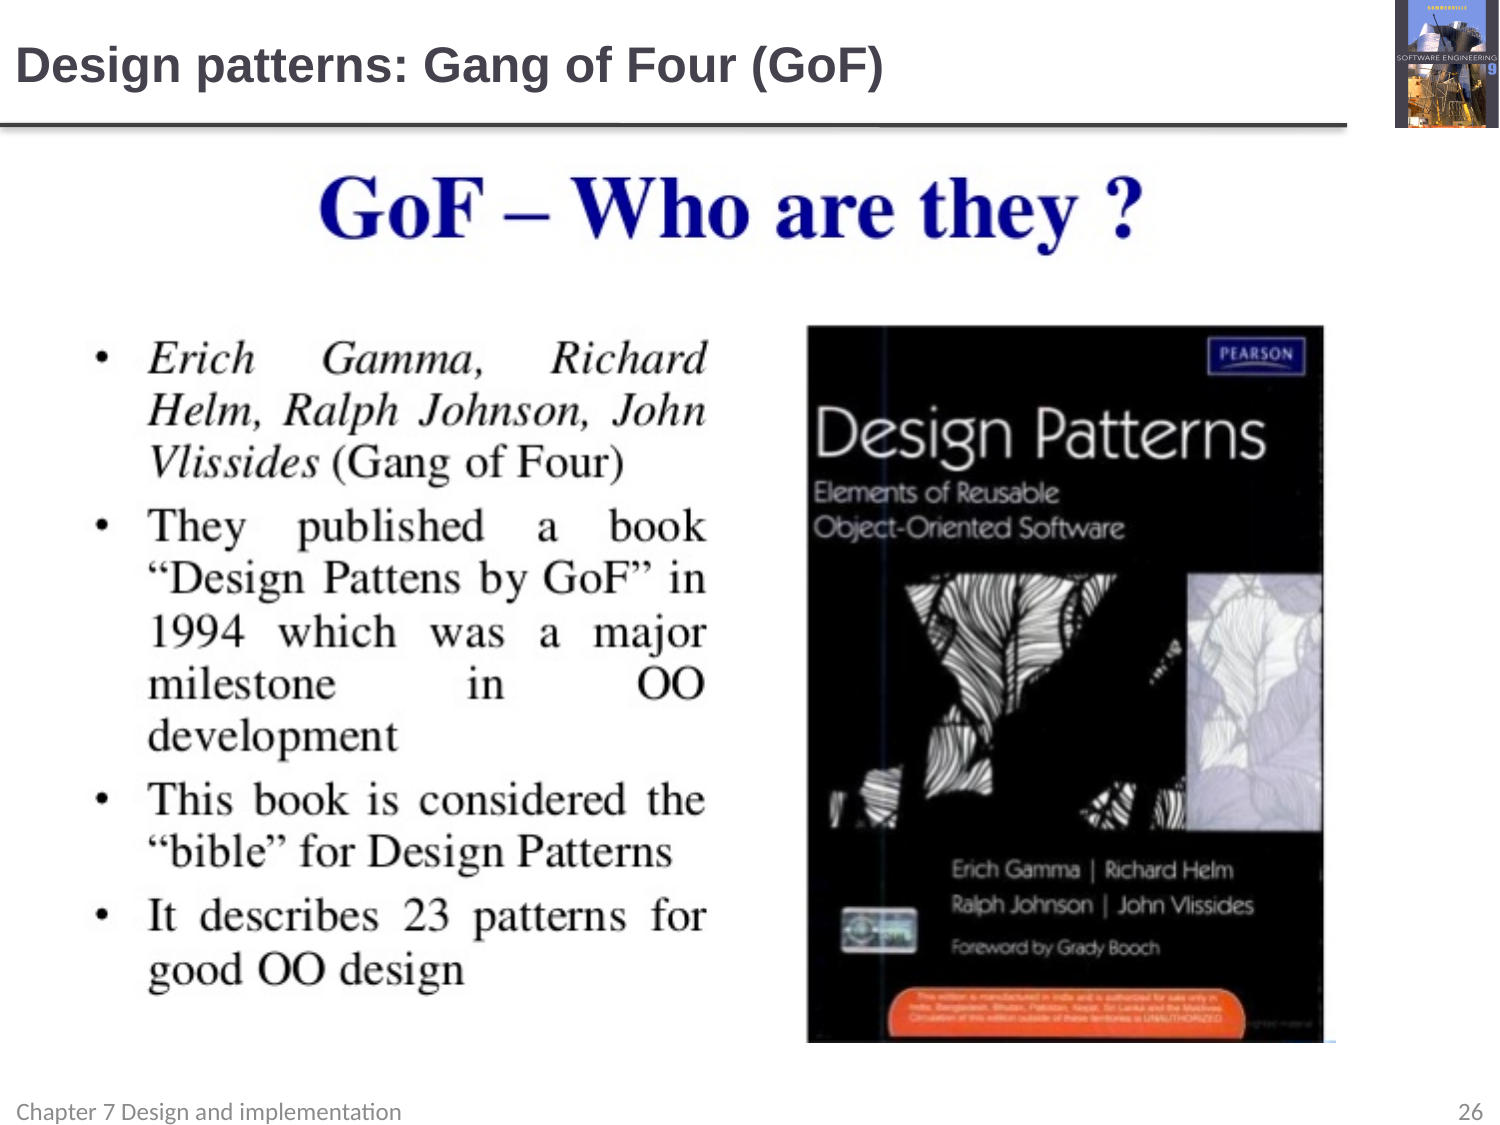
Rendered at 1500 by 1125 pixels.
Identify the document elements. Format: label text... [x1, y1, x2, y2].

footer Chapter 7 Design and implementation [1, 1095, 477, 1125]
slide_number 26 [1148, 1095, 1499, 1125]
title Design patterns: Gang of Four (GoF) [0, 0, 1397, 126]
picture [1395, 0, 1499, 128]
picture [63, 154, 1336, 1044]
